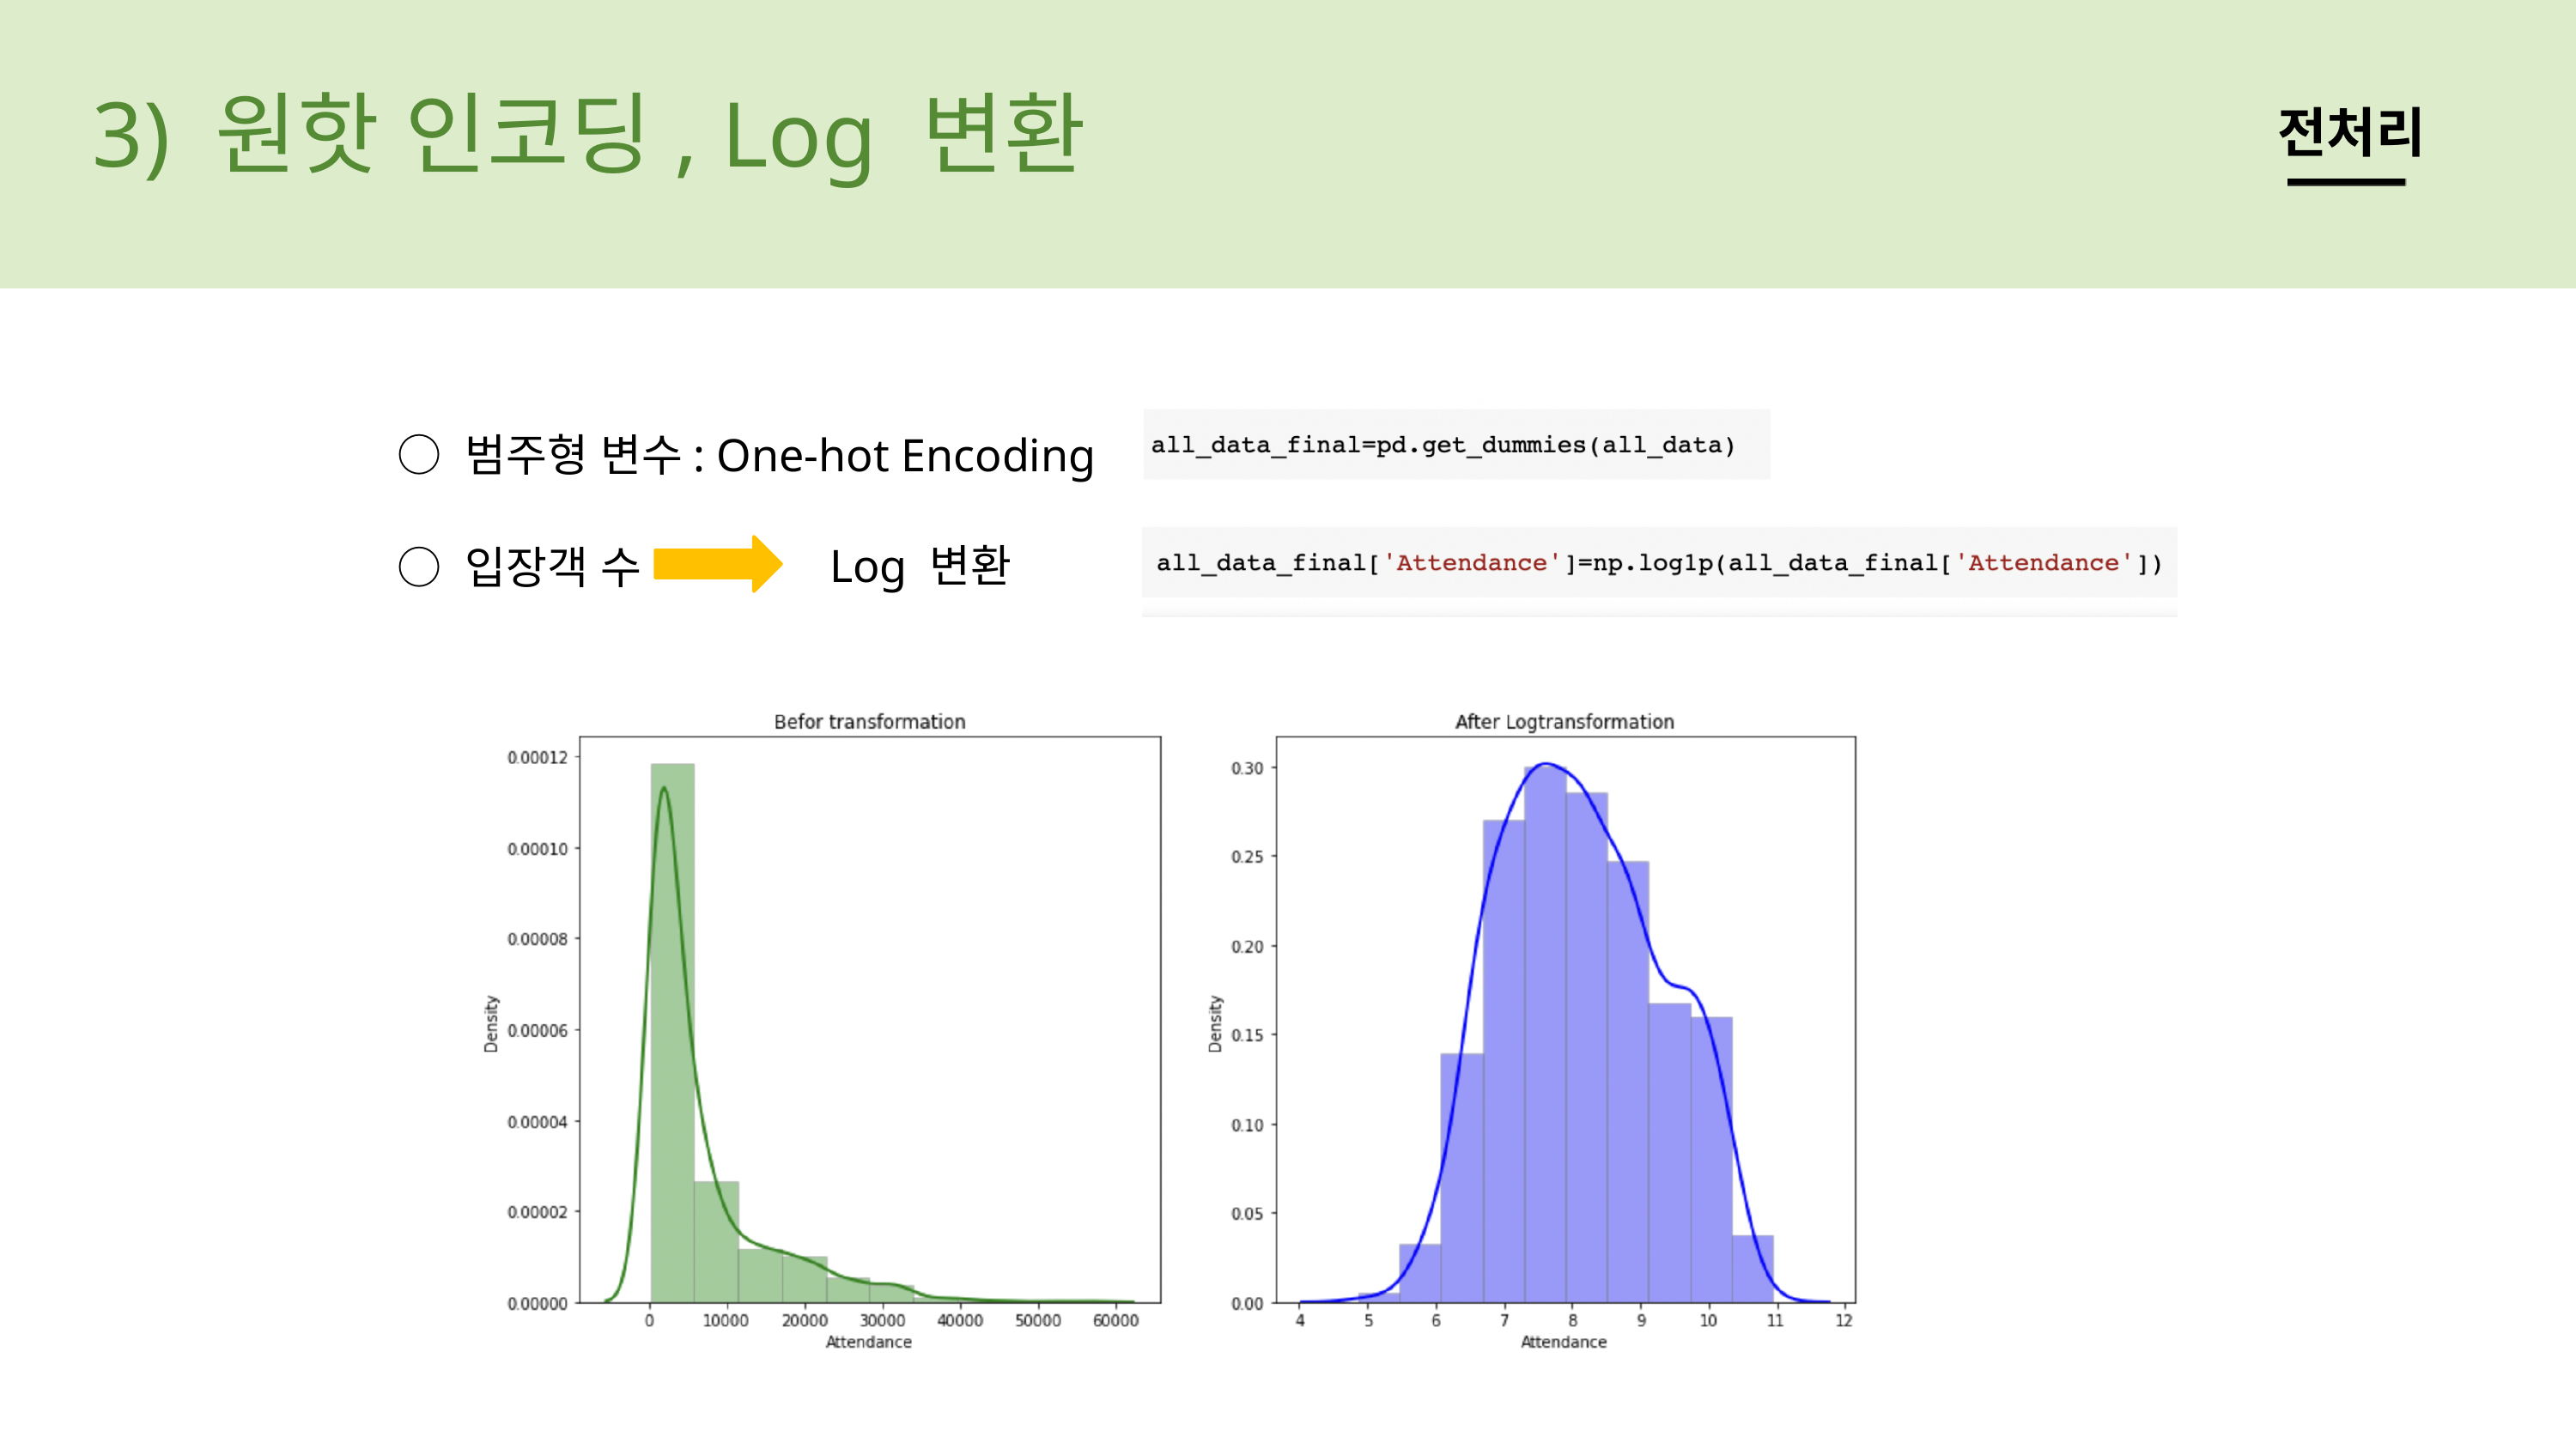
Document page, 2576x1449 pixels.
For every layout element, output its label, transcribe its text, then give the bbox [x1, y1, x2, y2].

picture [457, 702, 1935, 1379]
text_box ○ 범주형 변수: One-hot Encoding [384, 421, 1139, 488]
picture [1142, 512, 2178, 617]
picture [1143, 399, 1771, 491]
text_box ○ 입장객 수 [384, 532, 700, 599]
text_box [0, 0, 2576, 288]
text_box [653, 535, 783, 593]
text_box Log 변환 [817, 531, 1138, 598]
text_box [2287, 178, 2407, 187]
